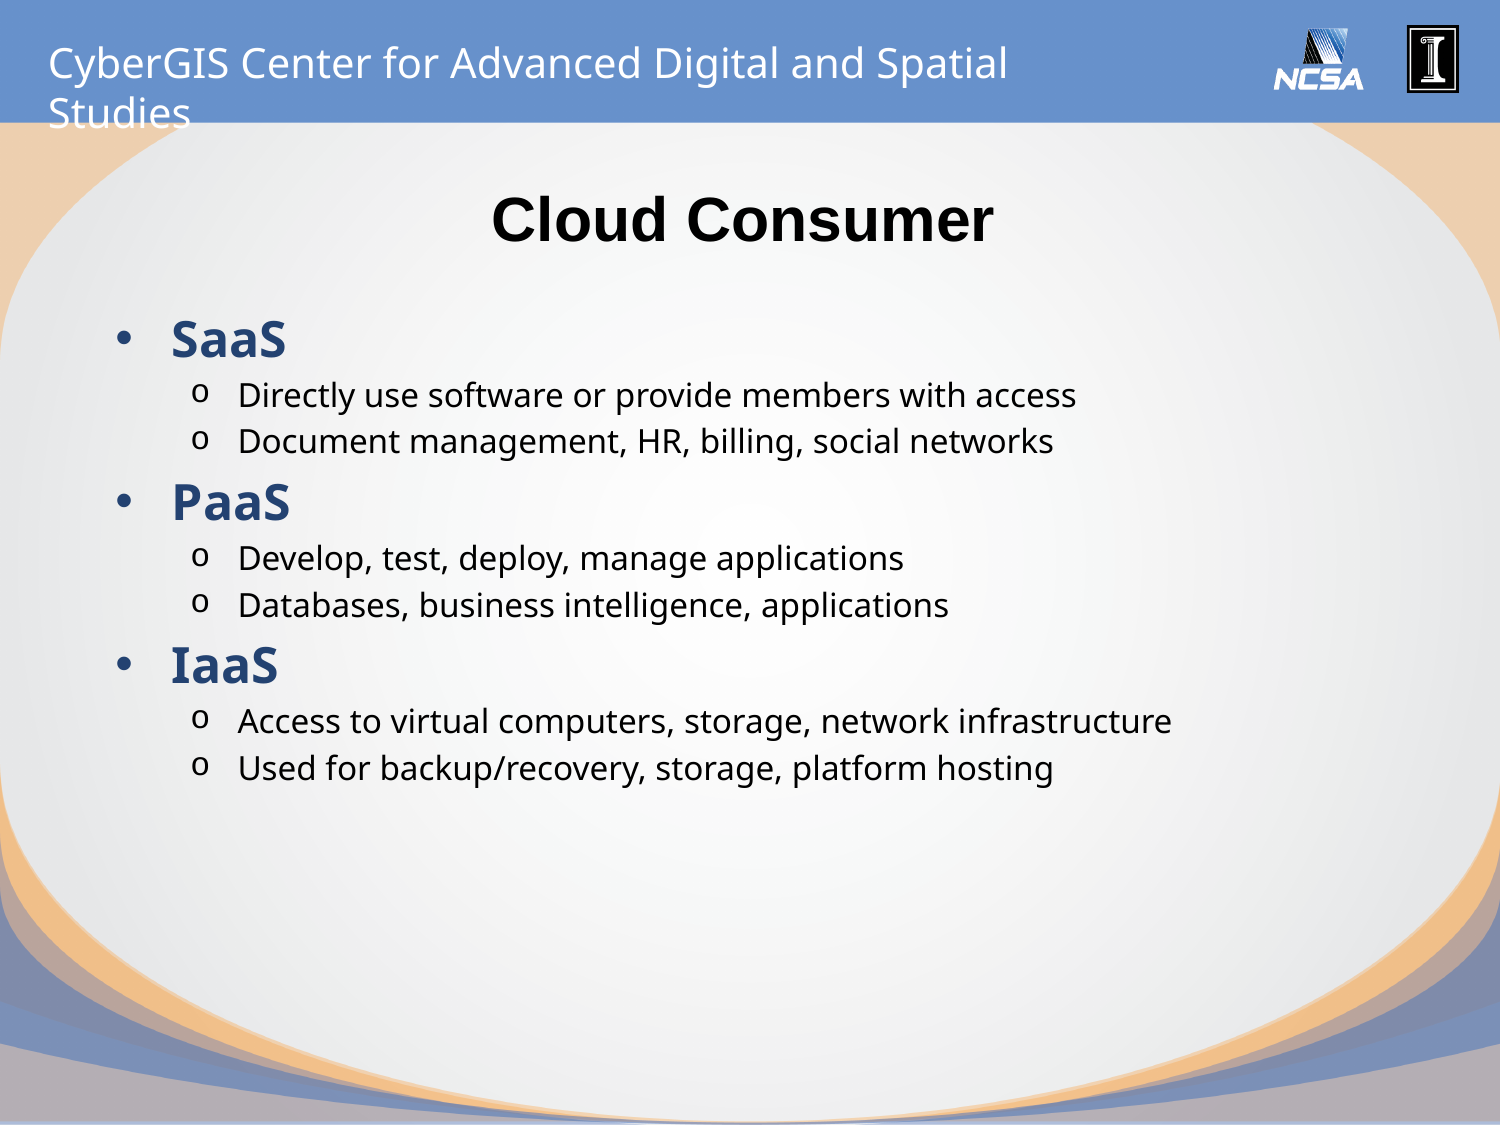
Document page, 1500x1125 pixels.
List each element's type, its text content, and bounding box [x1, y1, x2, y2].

title Cloud Consumer [62, 136, 1425, 262]
picture [0, 0, 1500, 1125]
list SaaS Directly use software or provide members with access Document management, HR, billing, social networks PaaS Develop, test, deploy, manage applications Databases, business intelligence, applications IaaS Access to virtual computers, storage, network infrastructure Used for backup/recovery, storage, platform hosting [100, 299, 1438, 835]
